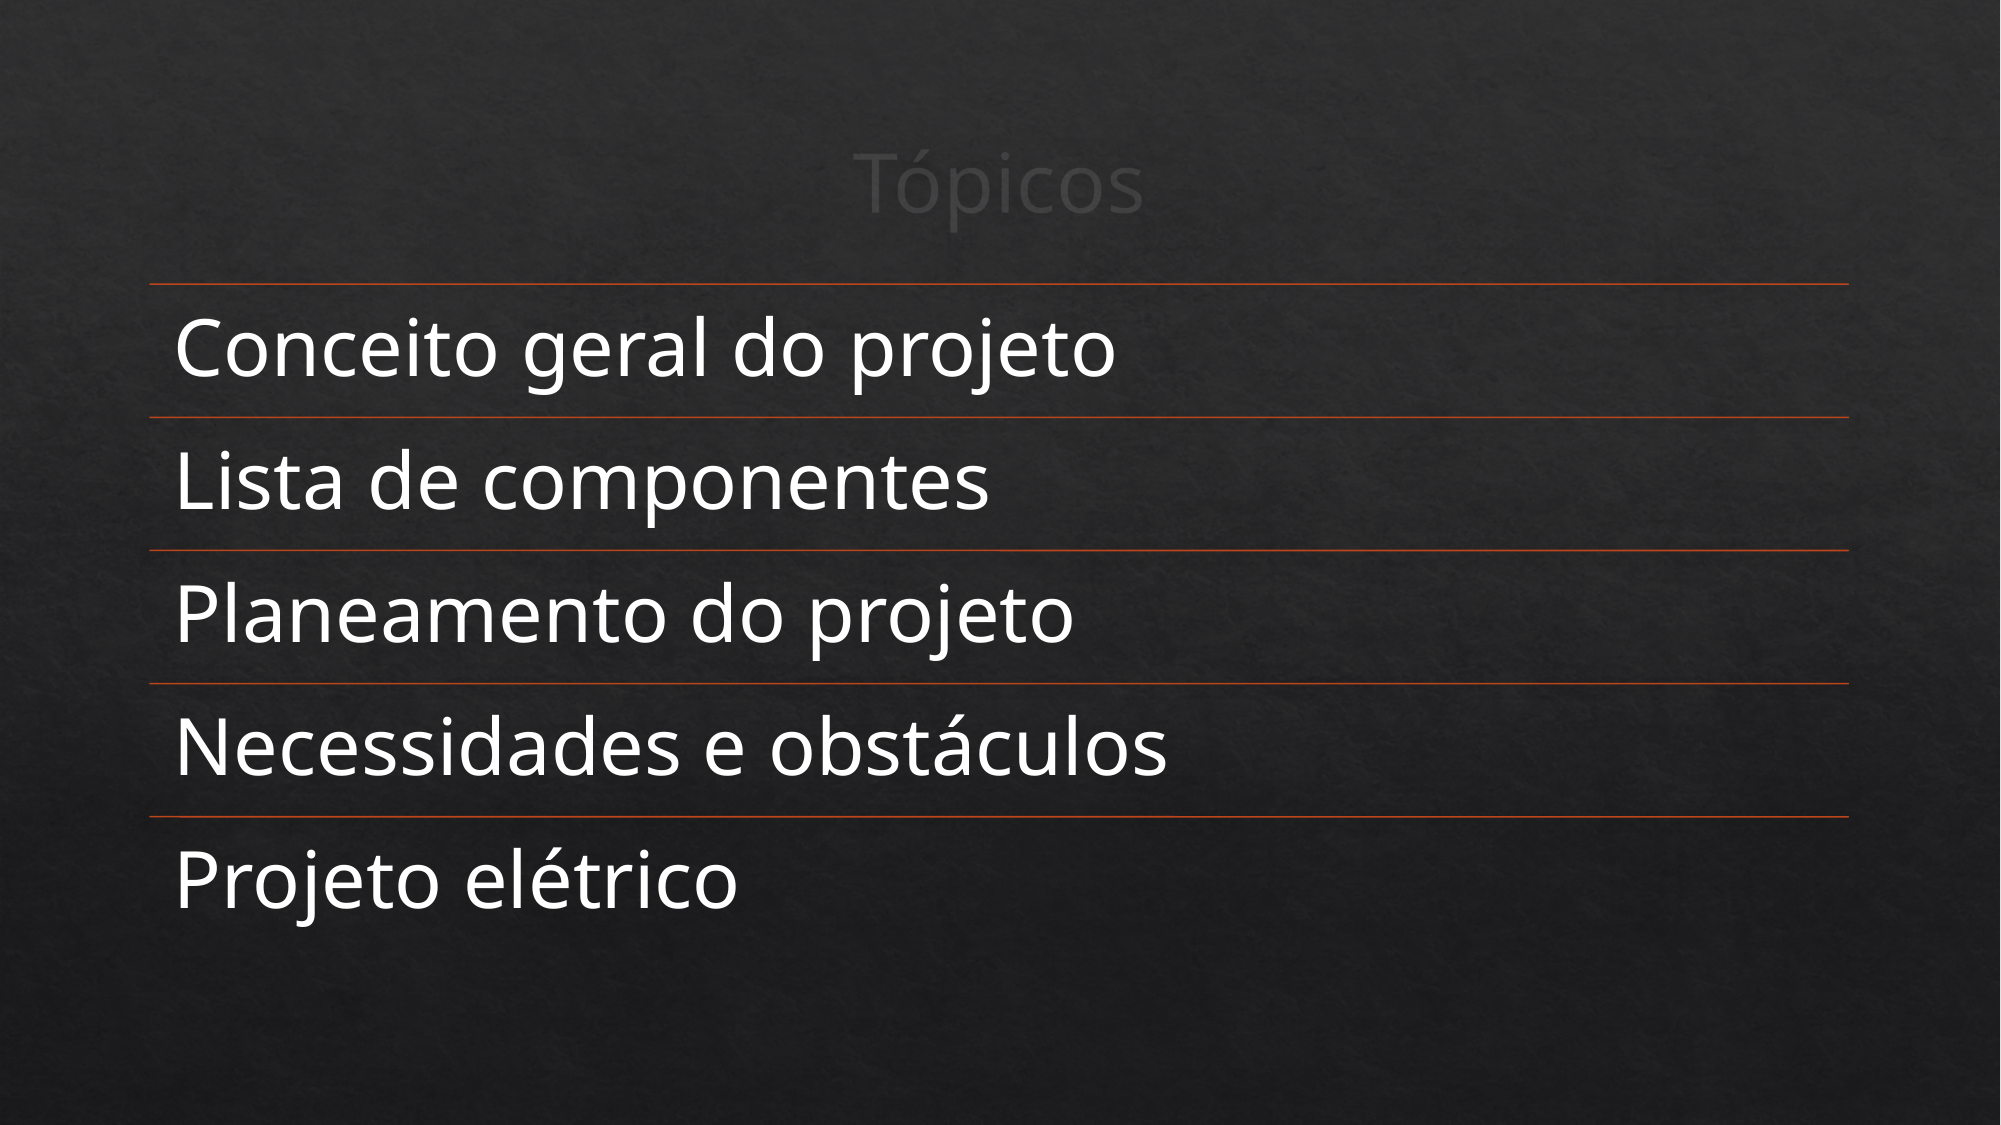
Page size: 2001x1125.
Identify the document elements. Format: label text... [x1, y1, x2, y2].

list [149, 283, 1849, 951]
title Tópicos [149, 99, 1849, 260]
